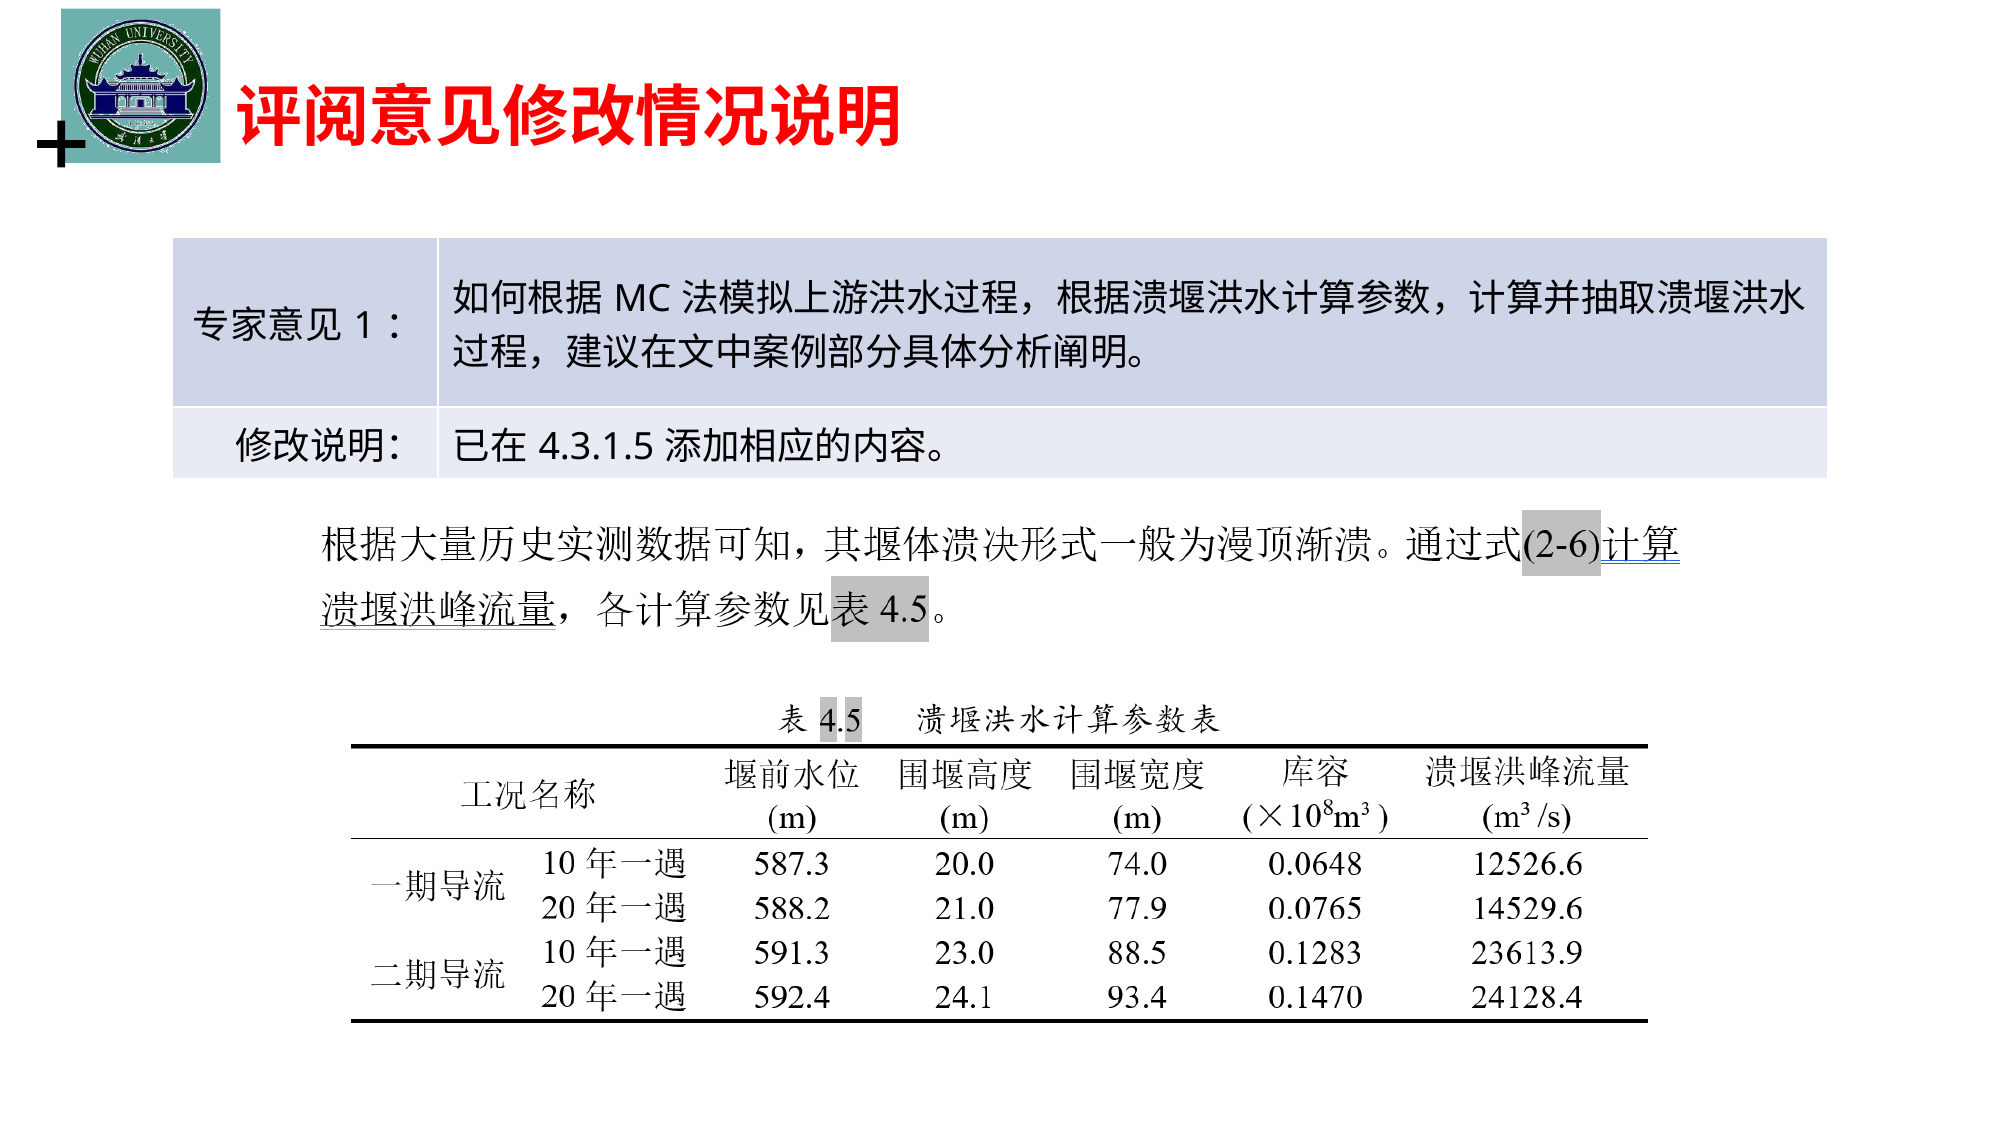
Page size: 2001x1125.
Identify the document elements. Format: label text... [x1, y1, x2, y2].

picture [275, 510, 1697, 1038]
table_header 如何根据MC法模拟上游洪水过程，根据溃堰洪水计算参数，计算并抽取溃堰洪水过程，建议在文中案例部分具体分析阐明。 [439, 238, 1827, 406]
picture [67, 12, 215, 159]
table_cell 修改说明： [173, 408, 437, 478]
table_header 专家意见1： [173, 238, 437, 406]
text_box 评阅意见修改情况说明 [220, 8, 1708, 161]
text_box [60, 8, 222, 164]
text_box [36, 120, 67, 168]
table_cell 已在4.3.1.5添加相应的内容。 [439, 408, 1827, 478]
